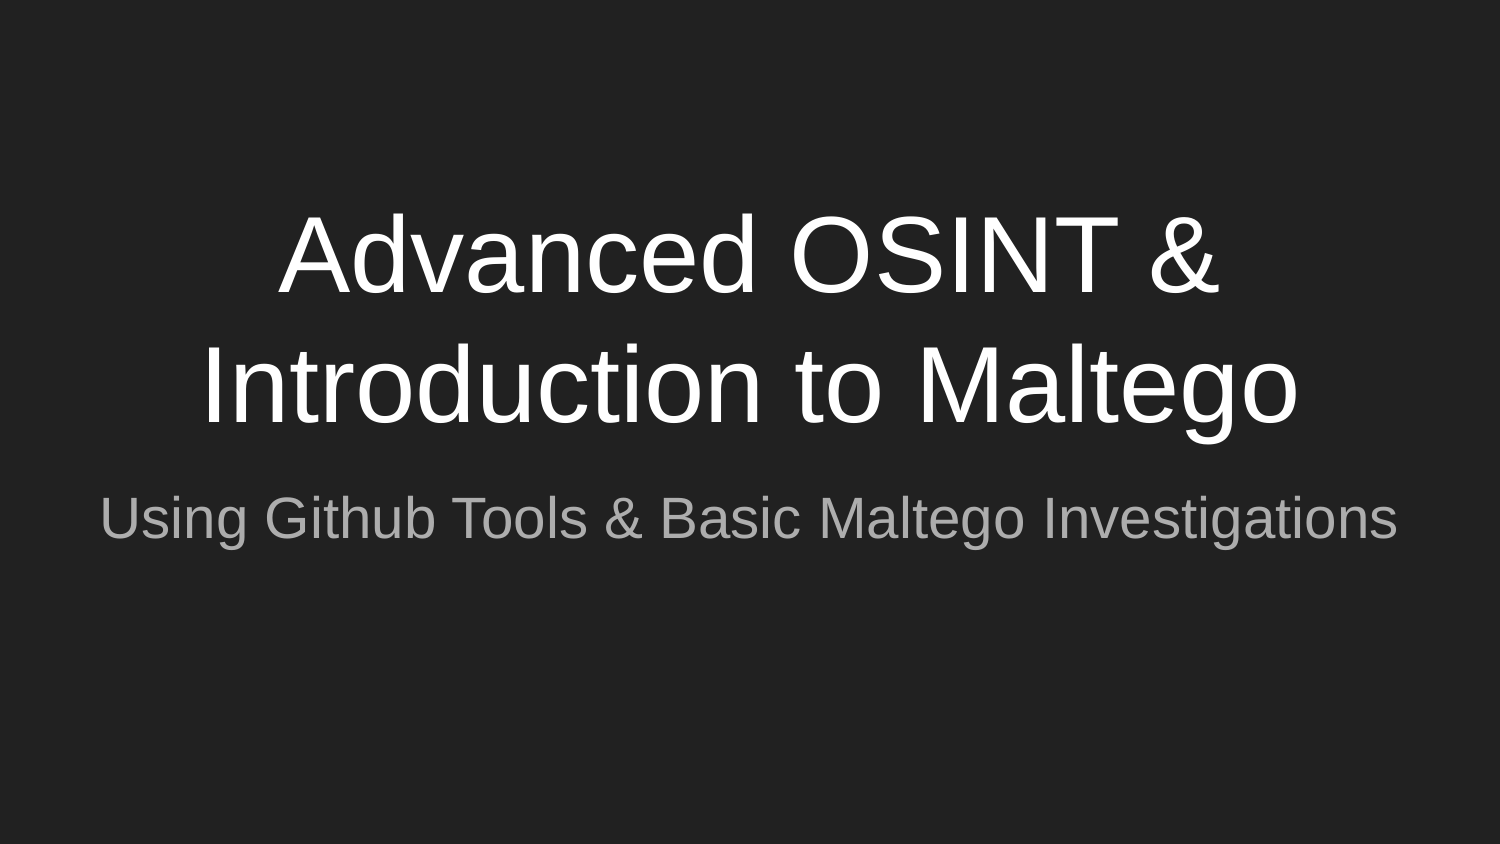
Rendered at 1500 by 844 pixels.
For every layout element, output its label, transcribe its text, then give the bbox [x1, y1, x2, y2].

subtitle Using Github Tools & Basic Maltego Investigations [51, 464, 1449, 595]
title Advanced OSINT & Introduction to Maltego [51, 122, 1449, 459]
